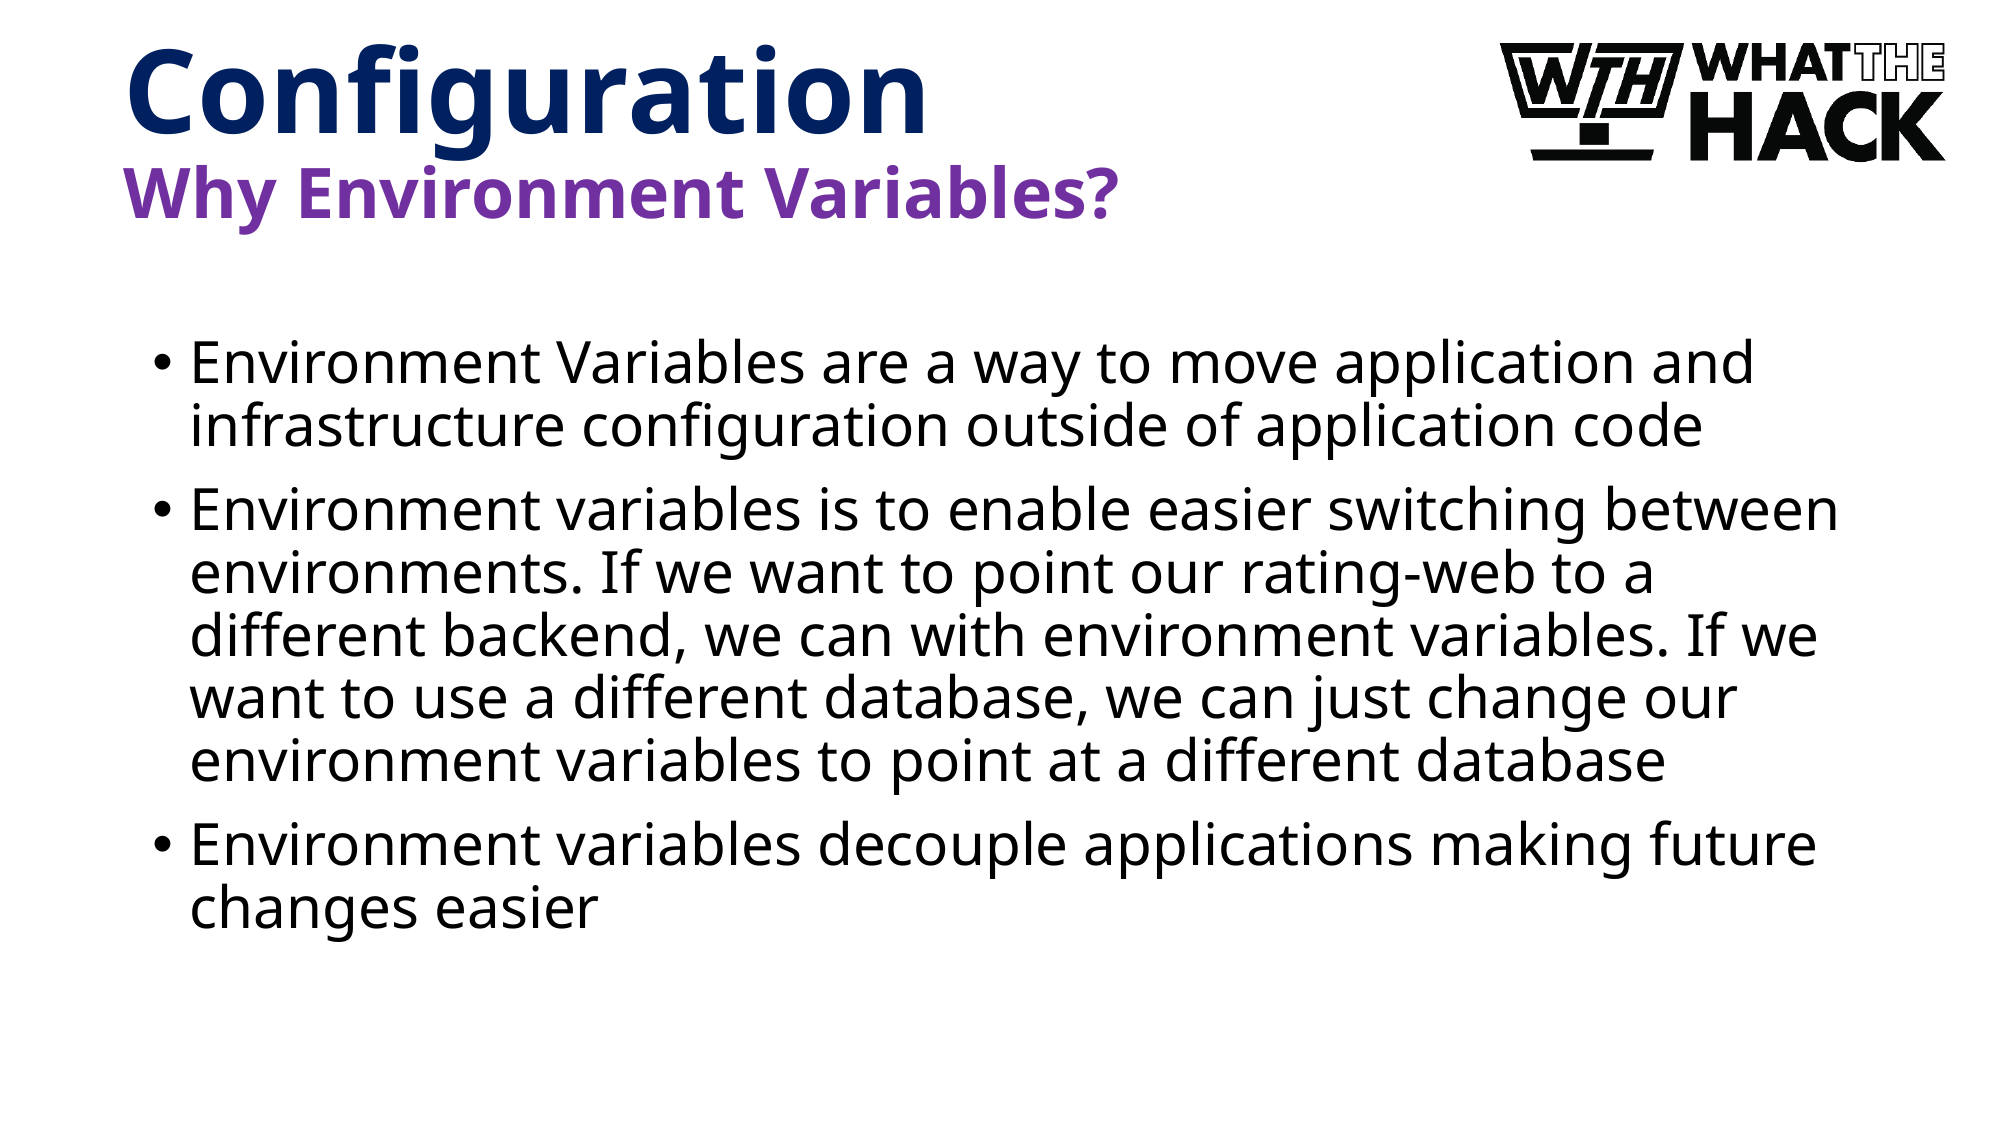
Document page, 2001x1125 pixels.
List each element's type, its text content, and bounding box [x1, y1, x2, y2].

picture [1426, 0, 2000, 242]
title Configuration Why Environment Variables? [108, 24, 1834, 243]
list Environment Variables are a way to move application and infrastructure configuration outside of application code Environment variables is to enable easier switching between environments. If we want to point our rating-web to a different backend, we can with environment variables. If we want to use a different database, we can just change our environment variables to point at a different database Environment variables decouple applications making future changes easier [137, 326, 1863, 1040]
